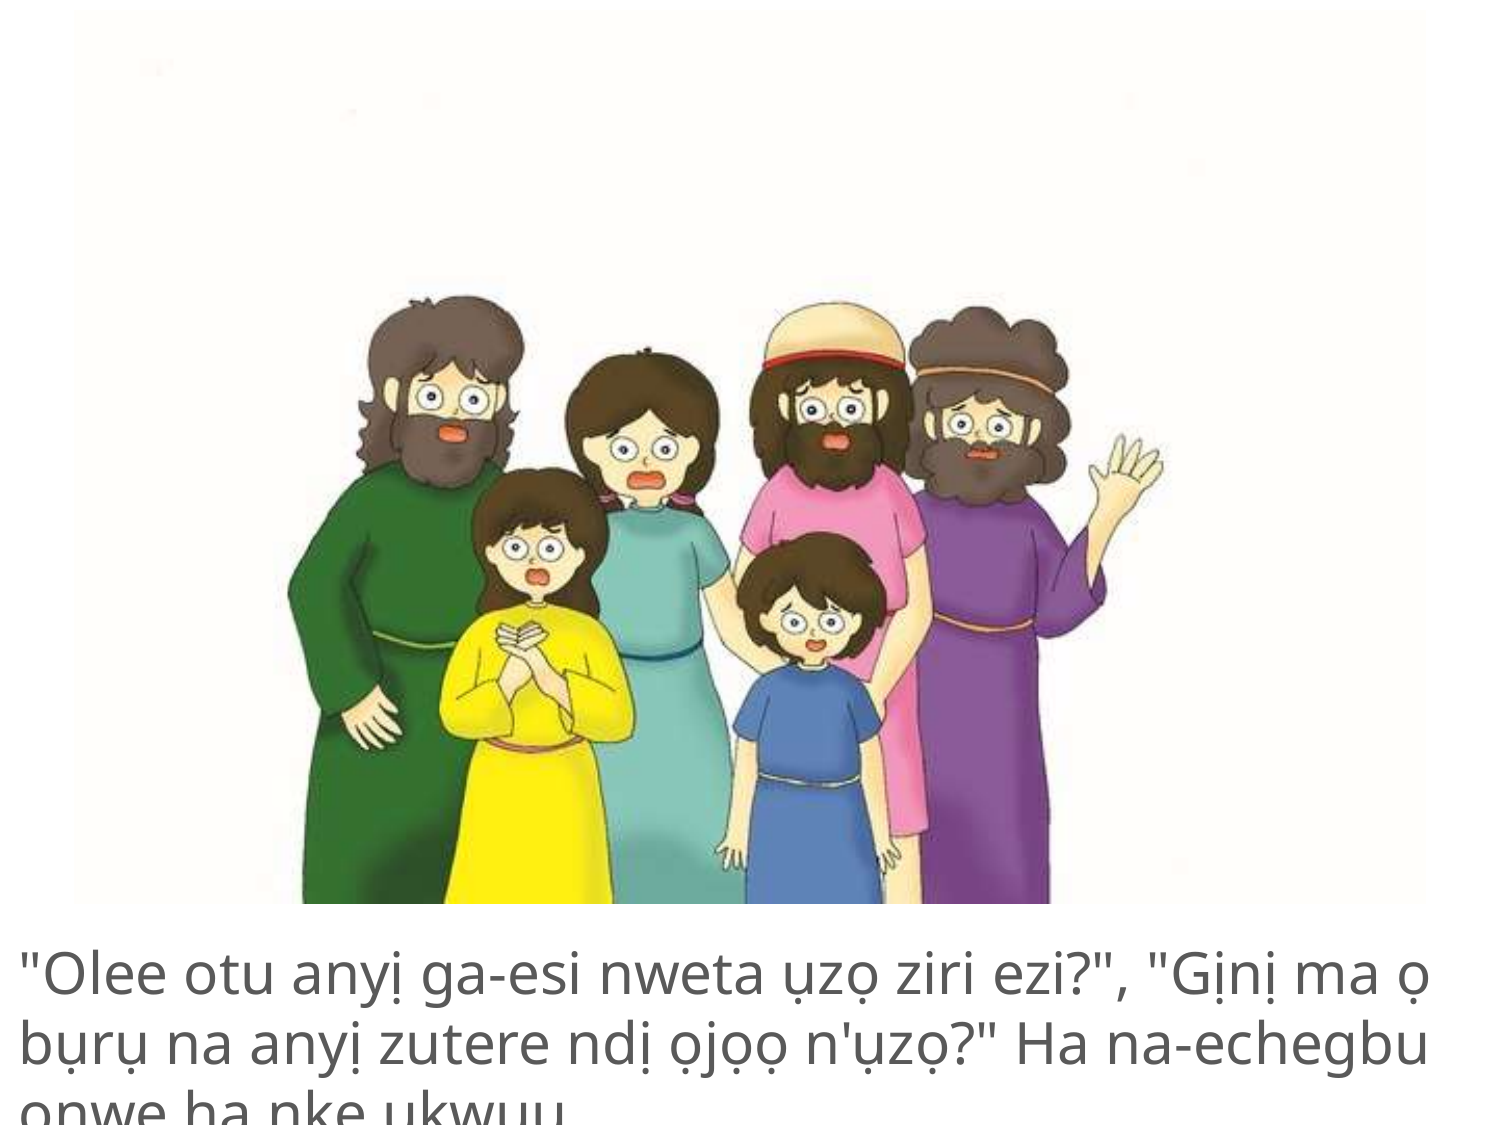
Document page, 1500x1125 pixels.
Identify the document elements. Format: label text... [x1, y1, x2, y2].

picture [74, 10, 1426, 905]
text_box "Olee otu anyị ga-esi nweta ụzọ ziri ezi?", "Gịnị ma ọ bụrụ na anyị zutere ndị ọjọọ n'ụzọ?" Ha na-echegbu onwe ha nke ukwuu. [4, 928, 1475, 1125]
